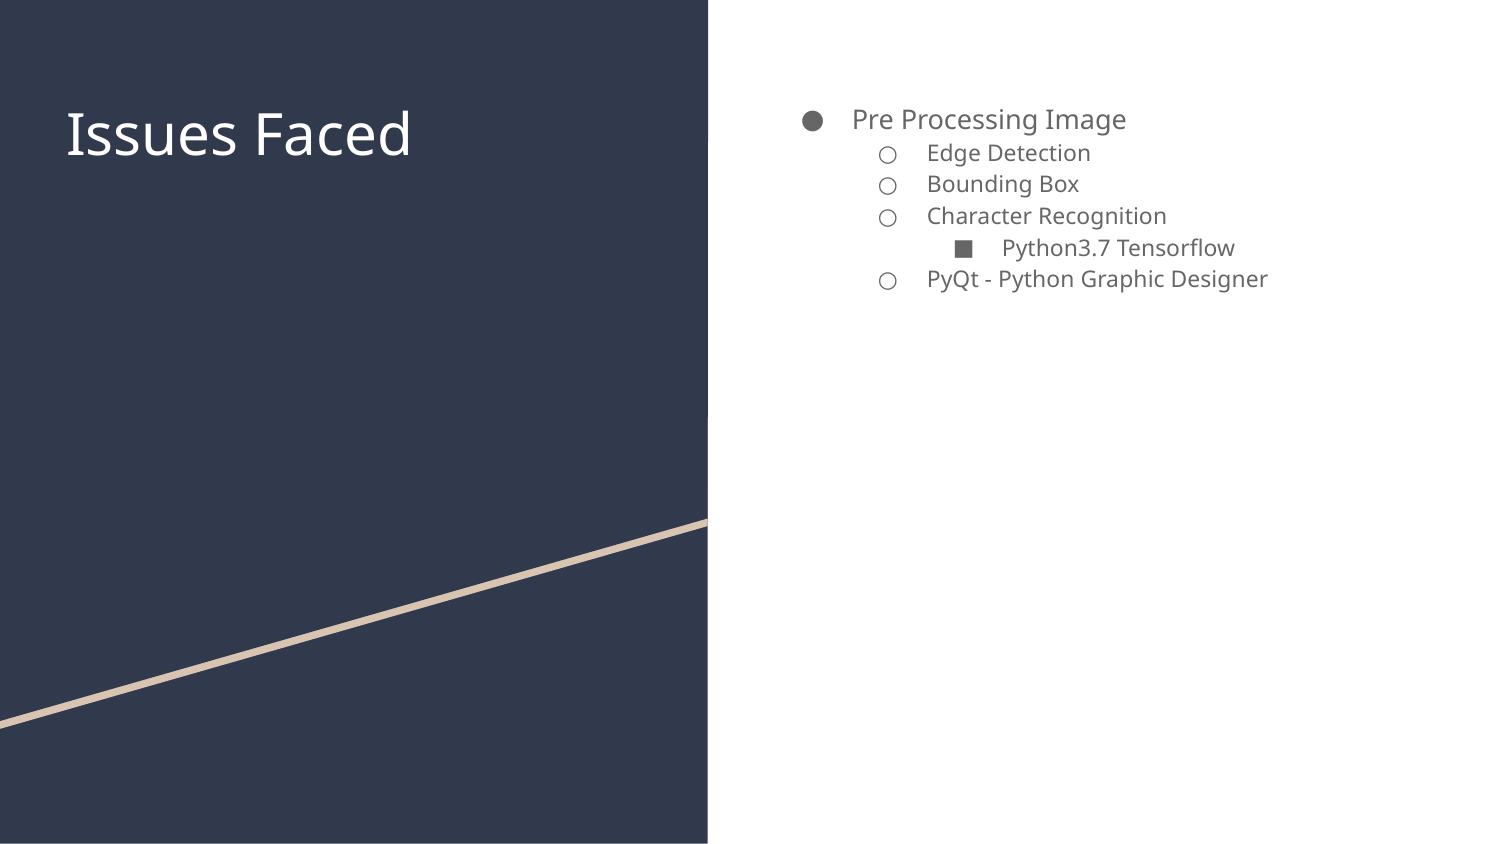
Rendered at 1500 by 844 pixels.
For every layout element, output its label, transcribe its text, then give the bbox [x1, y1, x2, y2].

list Pre Processing Image Edge Detection Bounding Box Character Recognition Python3.7 Tensorflow PyQt - Python Graphic Designer [761, 82, 1446, 755]
title Issues Faced [51, 82, 660, 494]
